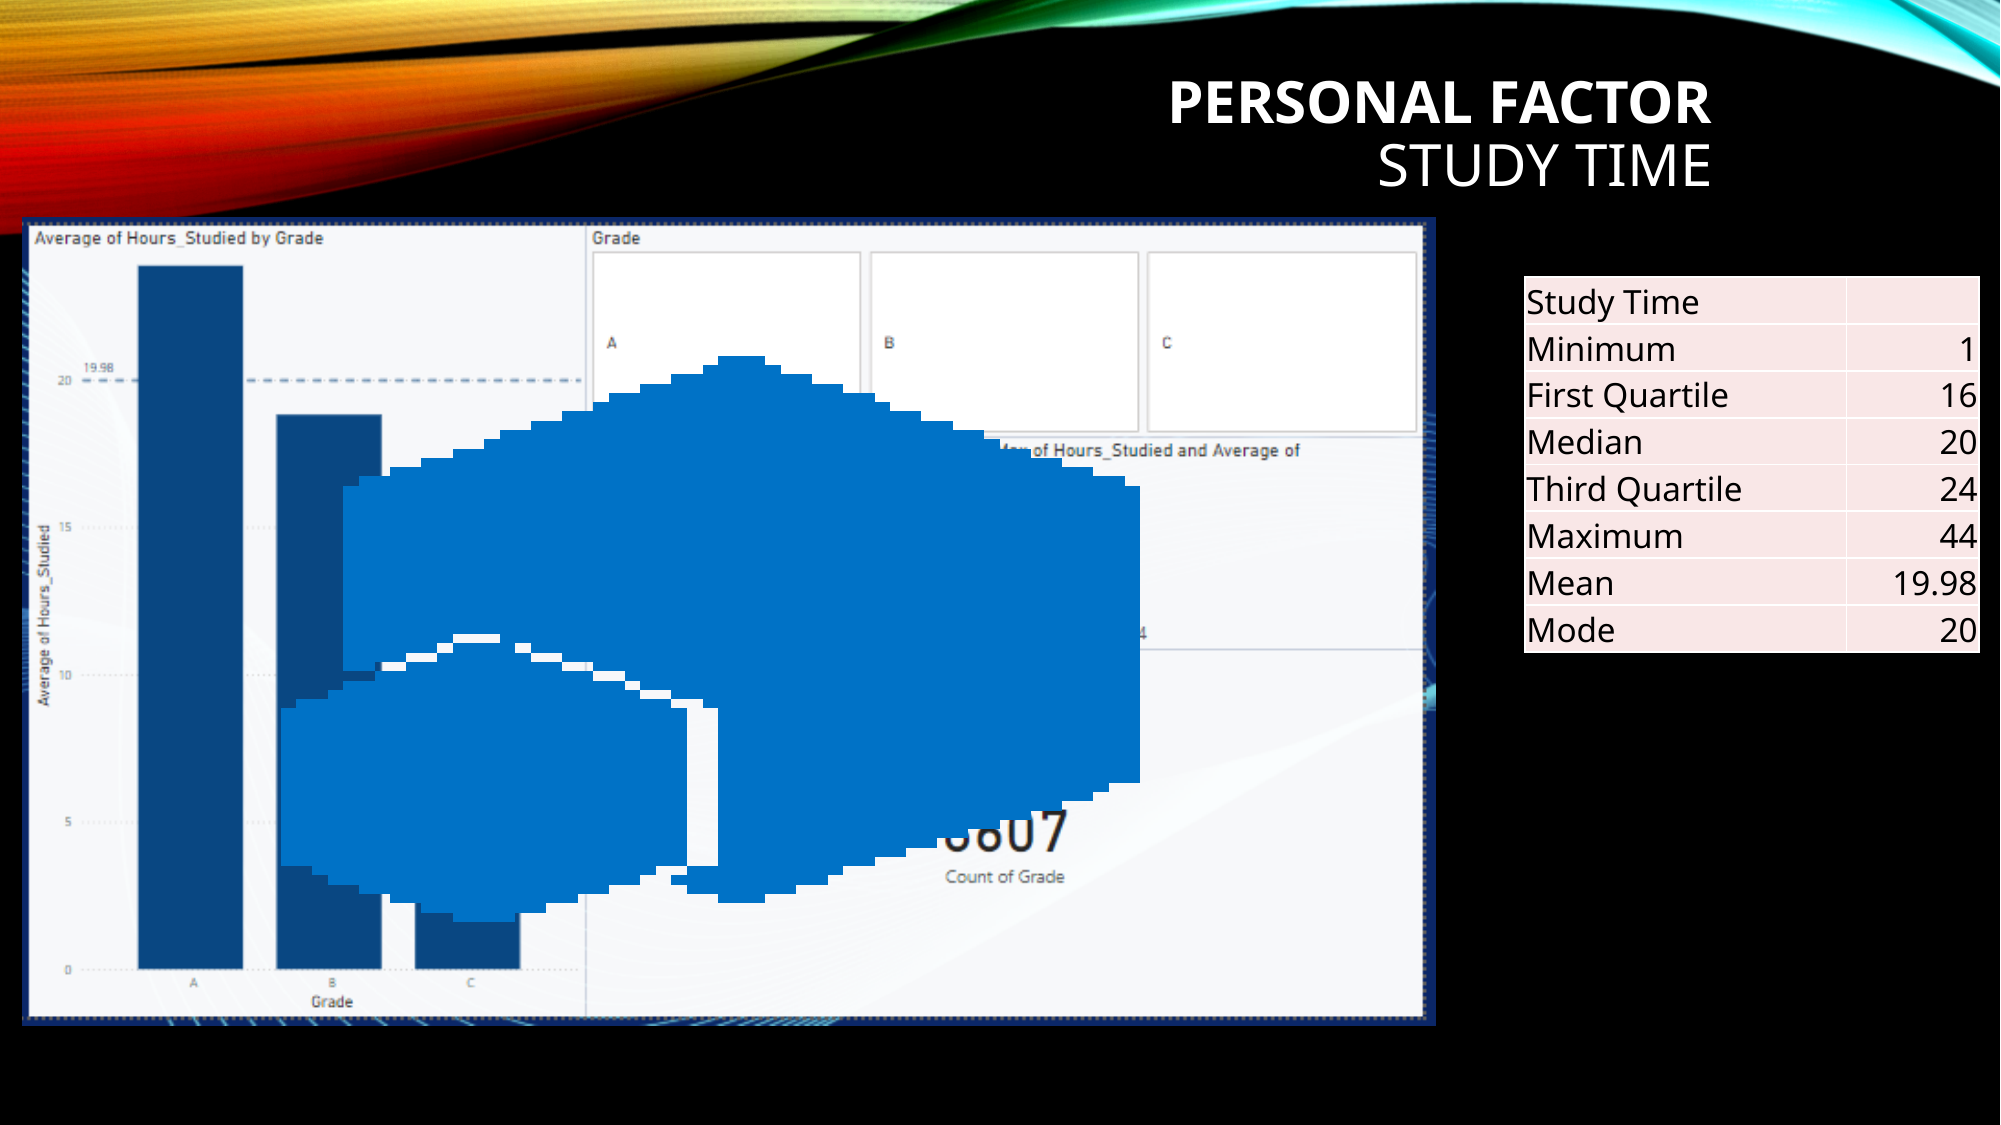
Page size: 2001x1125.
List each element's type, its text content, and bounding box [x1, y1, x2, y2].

table_cell First Quartile [1526, 372, 1846, 417]
table_header [1847, 278, 1978, 323]
table_cell 44 [1847, 512, 1978, 557]
table_cell 1 [1847, 325, 1978, 370]
table_cell 19.98 [1847, 559, 1978, 604]
table_cell Median [1526, 419, 1846, 464]
table_cell Minimum [1526, 325, 1846, 370]
table_cell Mean [1526, 559, 1846, 604]
table_cell 24 [1847, 465, 1978, 510]
table_cell Maximum [1526, 512, 1846, 557]
table_cell Mode [1526, 606, 1846, 651]
table_cell 20 [1847, 419, 1978, 464]
title Personal Factor Study Time [315, 65, 1728, 278]
table_cell 20 [1847, 606, 1978, 651]
table_cell 16 [1847, 372, 1978, 417]
table_cell Third Quartile [1526, 465, 1846, 510]
table_header Study Time [1526, 278, 1846, 323]
picture [0, 0, 2000, 1108]
